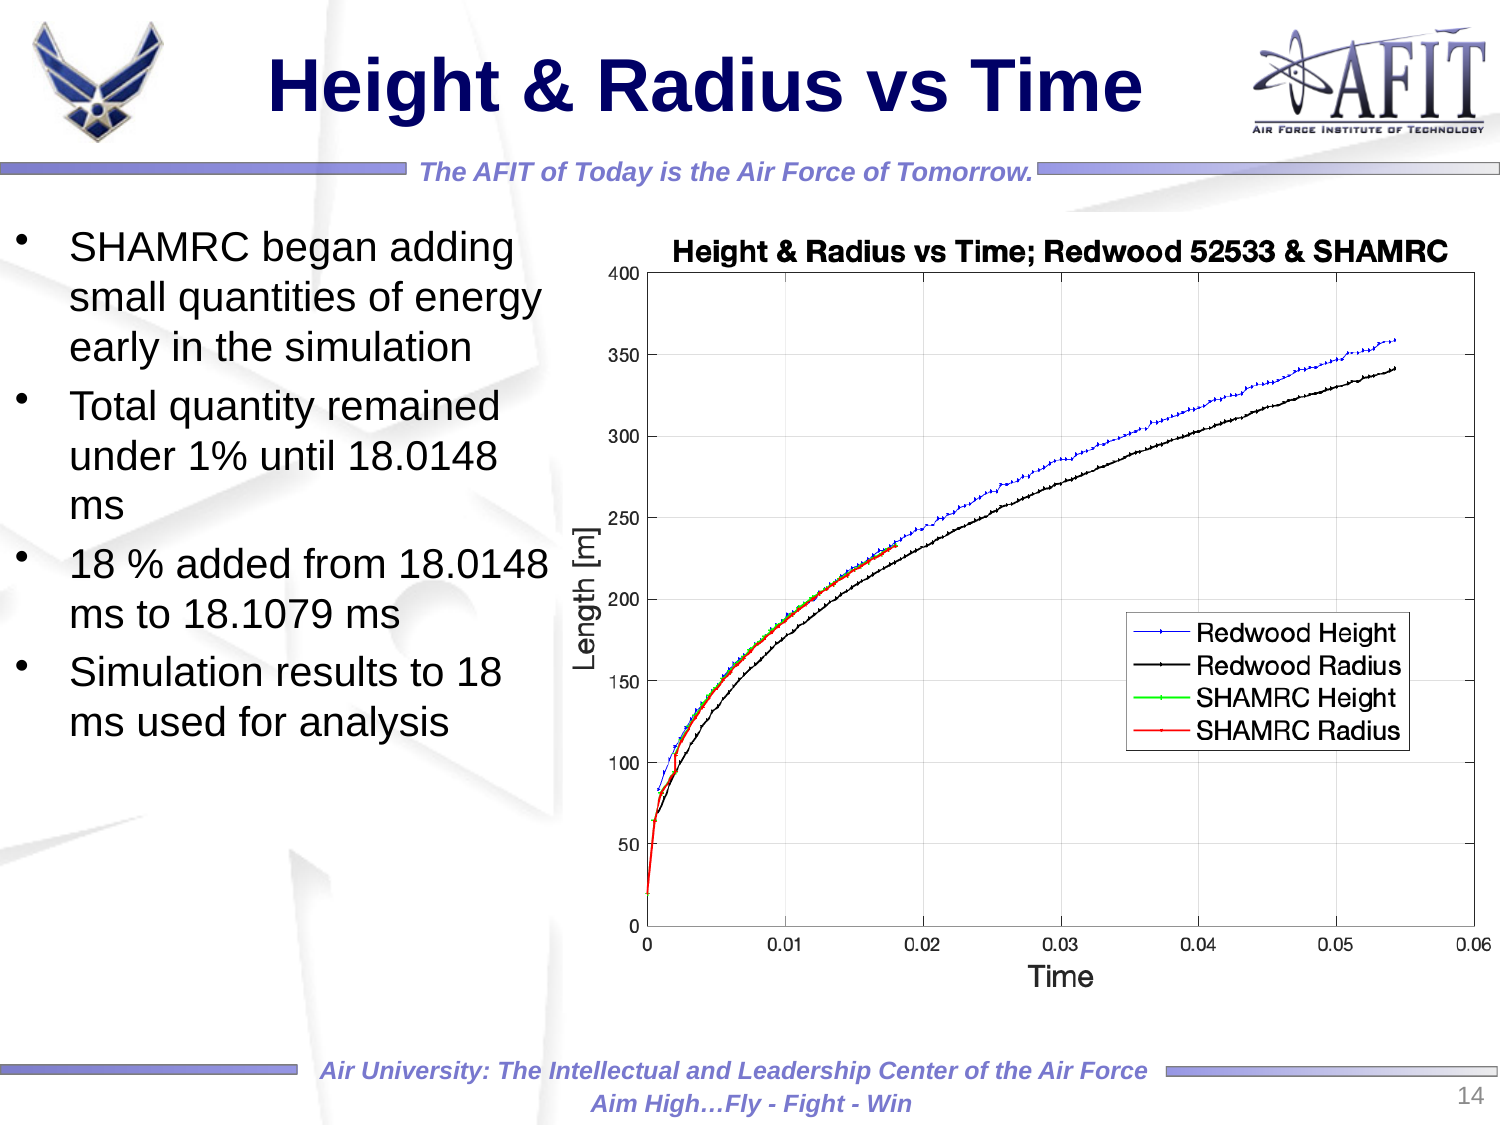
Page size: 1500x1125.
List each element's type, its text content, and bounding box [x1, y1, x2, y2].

picture [32, 21, 162, 143]
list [562, 212, 1500, 1013]
title Height & Radius vs Time [162, 0, 1251, 163]
text_box SHAMRC began adding small quantities of energy early in the simulation Total quantity remained under 1% until 18.0148 ms 18 % added from 18.0148 ms to 18.1079 ms Simulation results to 18 ms used for analysis [0, 212, 560, 1013]
slide_number 14 [1149, 1065, 1500, 1125]
